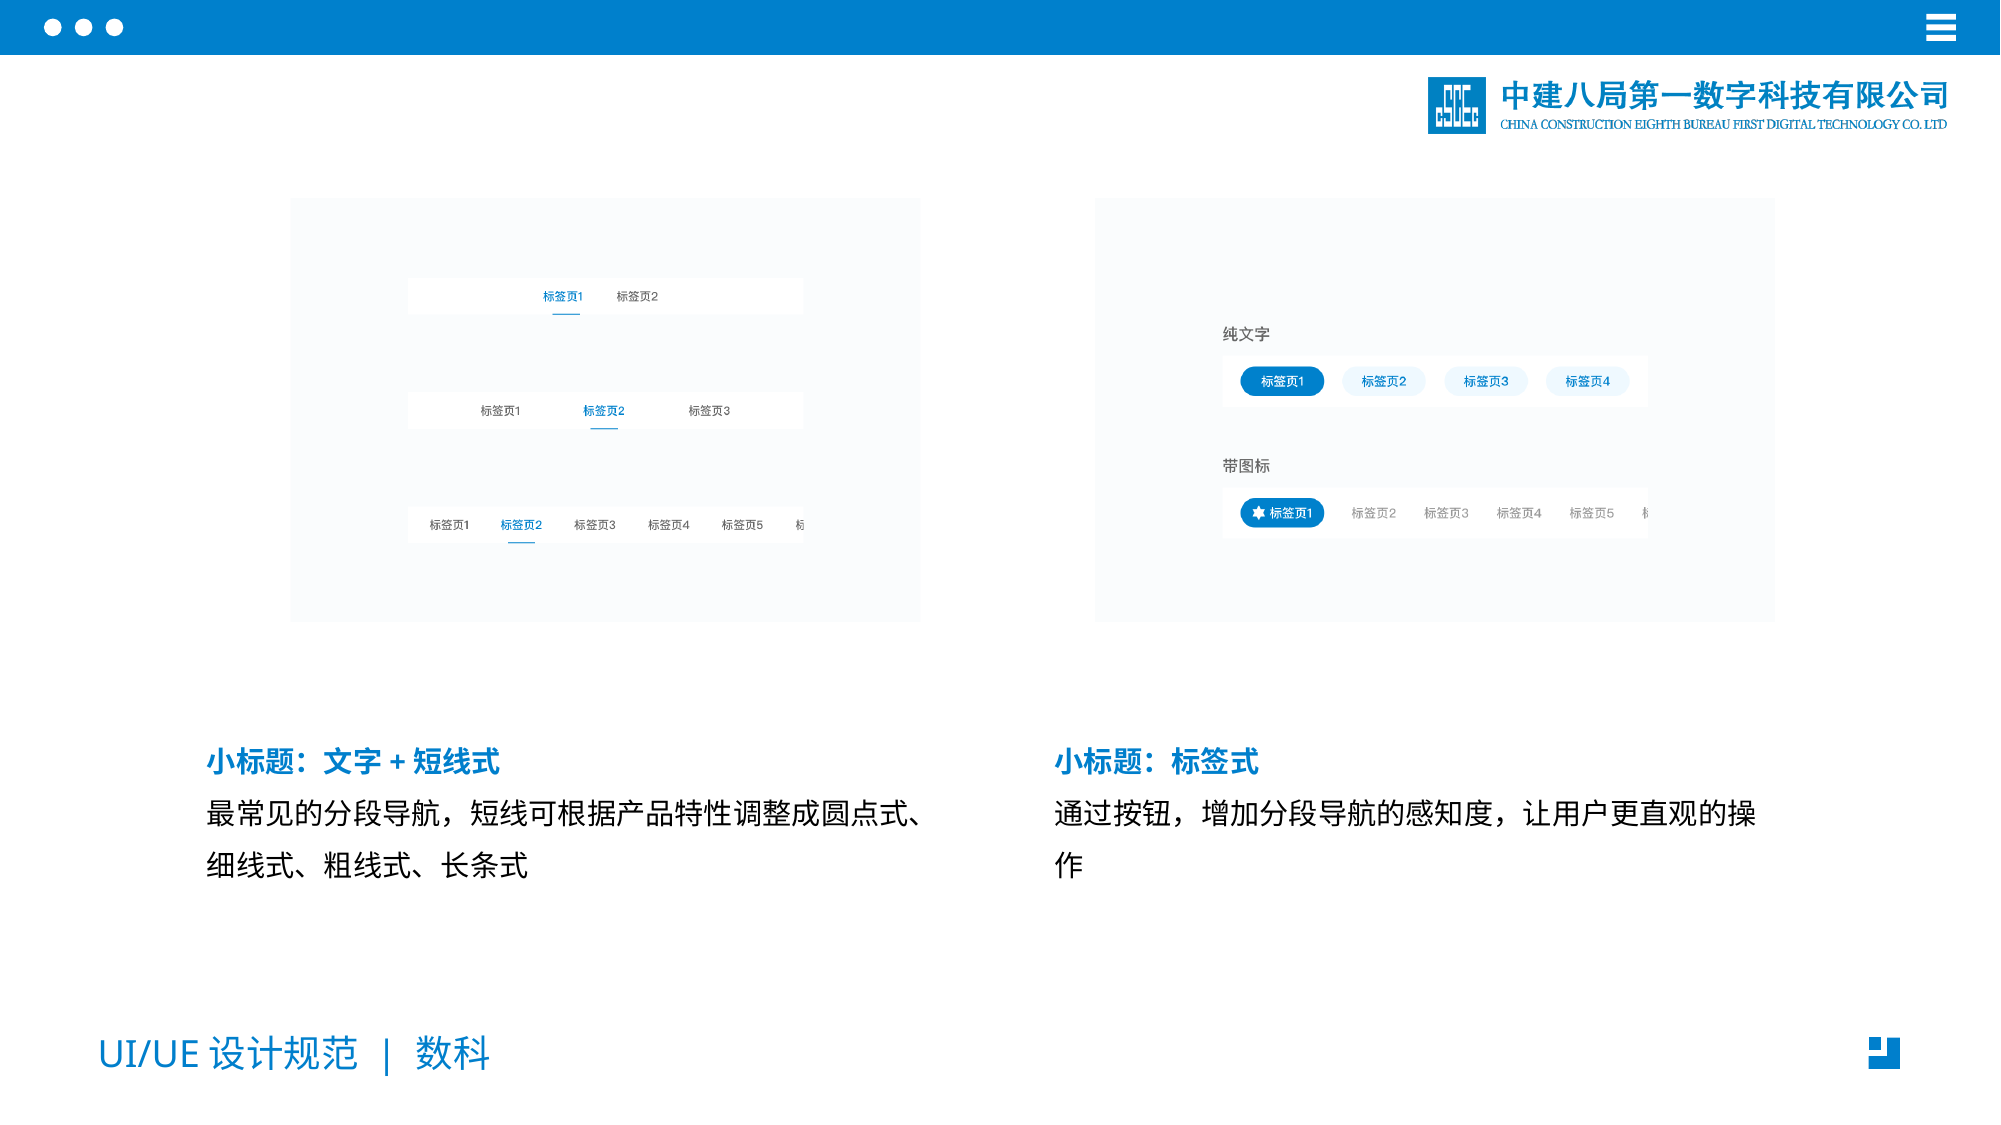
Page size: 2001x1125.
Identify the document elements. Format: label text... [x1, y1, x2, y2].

picture [1437, 108, 1442, 126]
text_box 小标题：标签式 通过按钮，增加分段导航的感知度，让用户更直观的操作 [1054, 725, 1775, 883]
picture [1454, 85, 1460, 126]
text_box 小标题：文字+短线式 最常见的分段导航，短线可根据产品特性调整成圆点式、细线式、粗线式、长条式 [206, 725, 927, 883]
picture [290, 198, 921, 622]
picture [1487, 77, 1947, 134]
picture [1463, 85, 1470, 126]
picture [1094, 198, 1775, 622]
